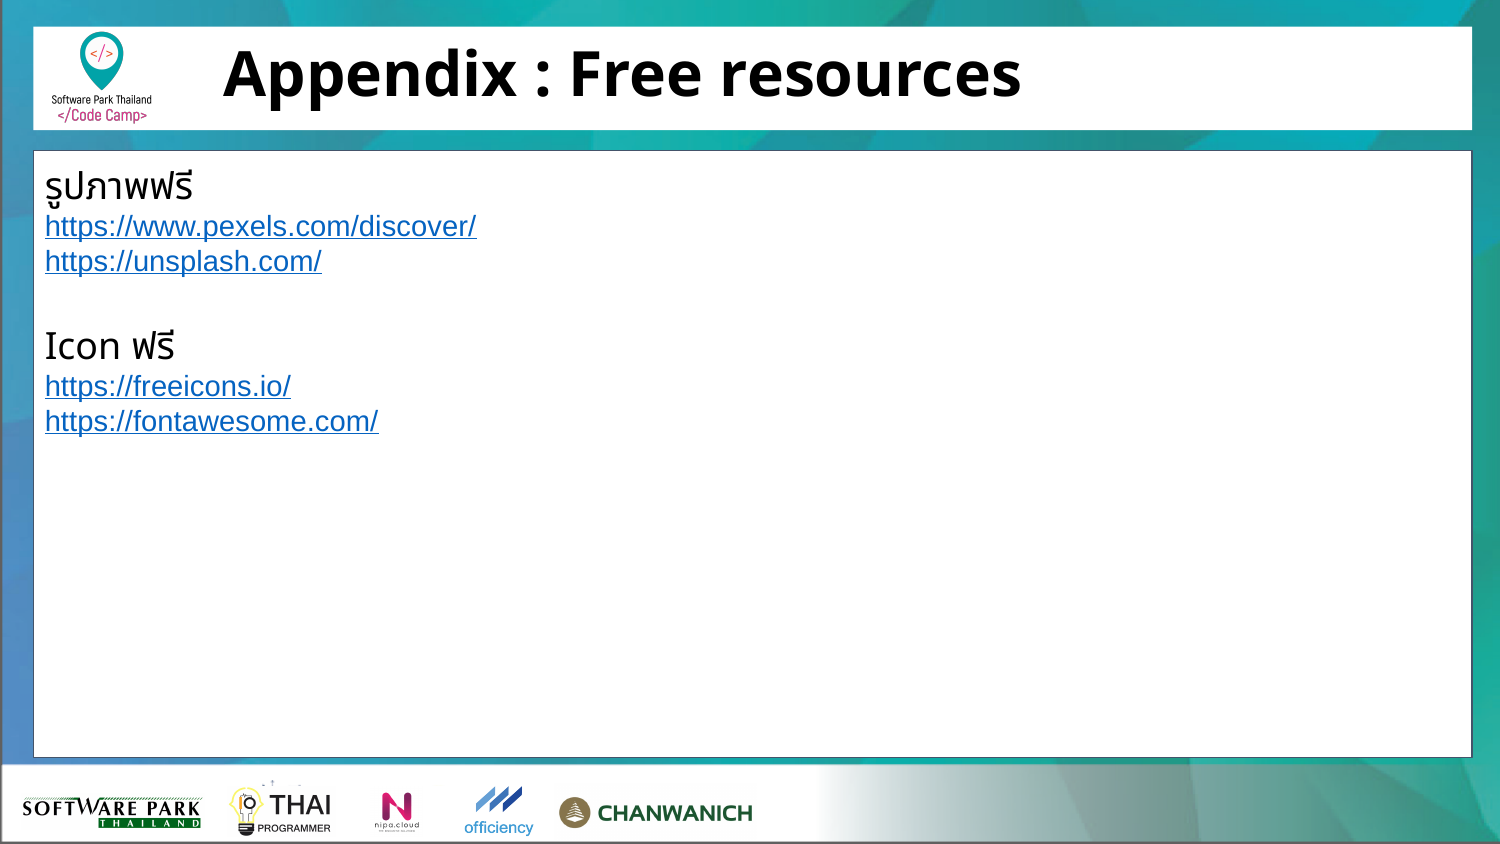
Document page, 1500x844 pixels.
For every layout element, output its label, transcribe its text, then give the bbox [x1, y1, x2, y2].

picture [0, 0, 1500, 844]
list รูปภาพฟรี https://www.pexels.com/discover/ https://unsplash.com/ Icon ฟรี https://freeicons.io/ https://fontawesome.com/ [33, 150, 1473, 777]
title Appendix : Free resources [212, 18, 1447, 134]
